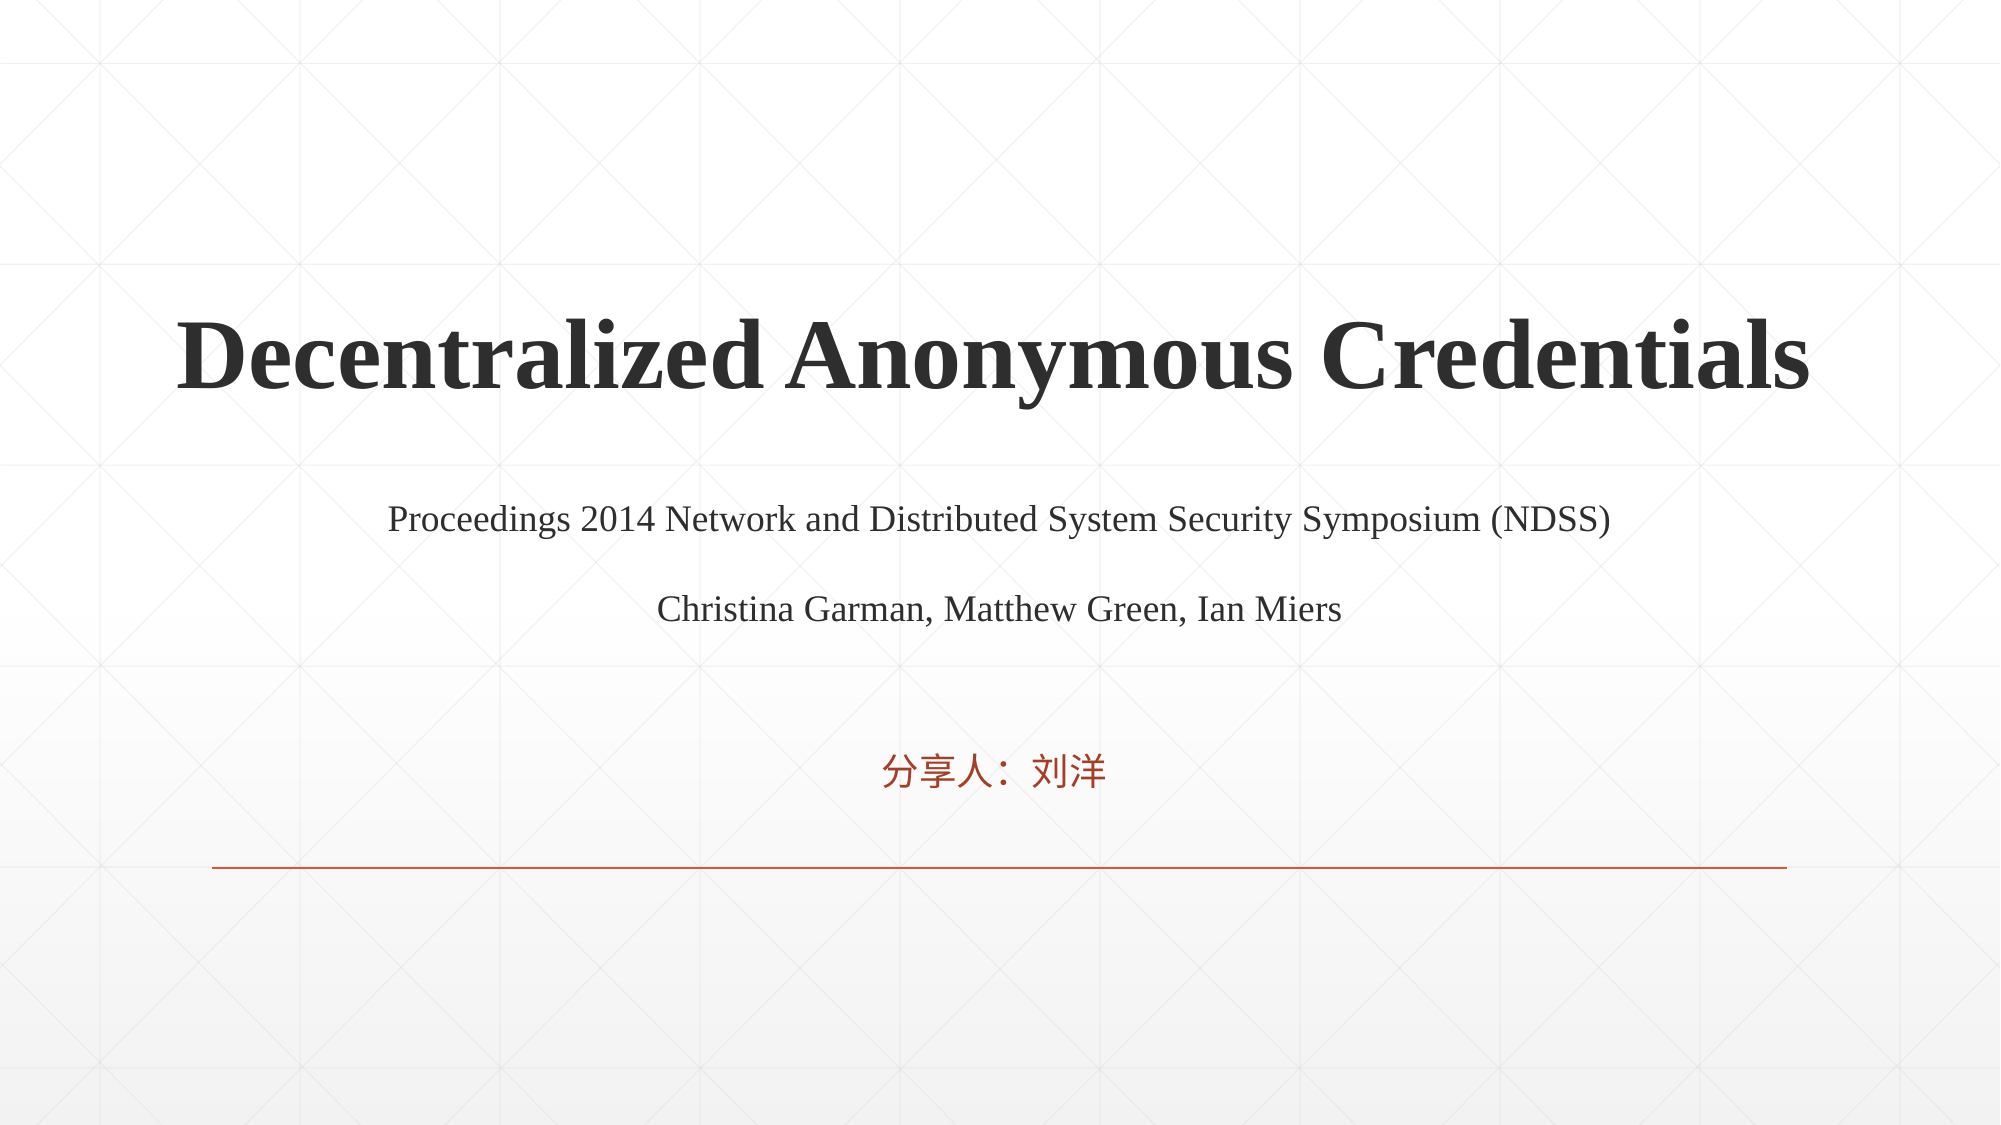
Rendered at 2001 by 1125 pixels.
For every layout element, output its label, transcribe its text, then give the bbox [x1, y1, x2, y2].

text_box Decentralized Anonymous Credentials [161, 281, 1839, 417]
text_box Proceedings 2014 Network and Distributed System Security Symposium (NDSS) Christina Garman, Matthew Green, Ian Miers [230, 486, 1770, 637]
subtitle 分享人：刘洋 [866, 736, 1134, 820]
